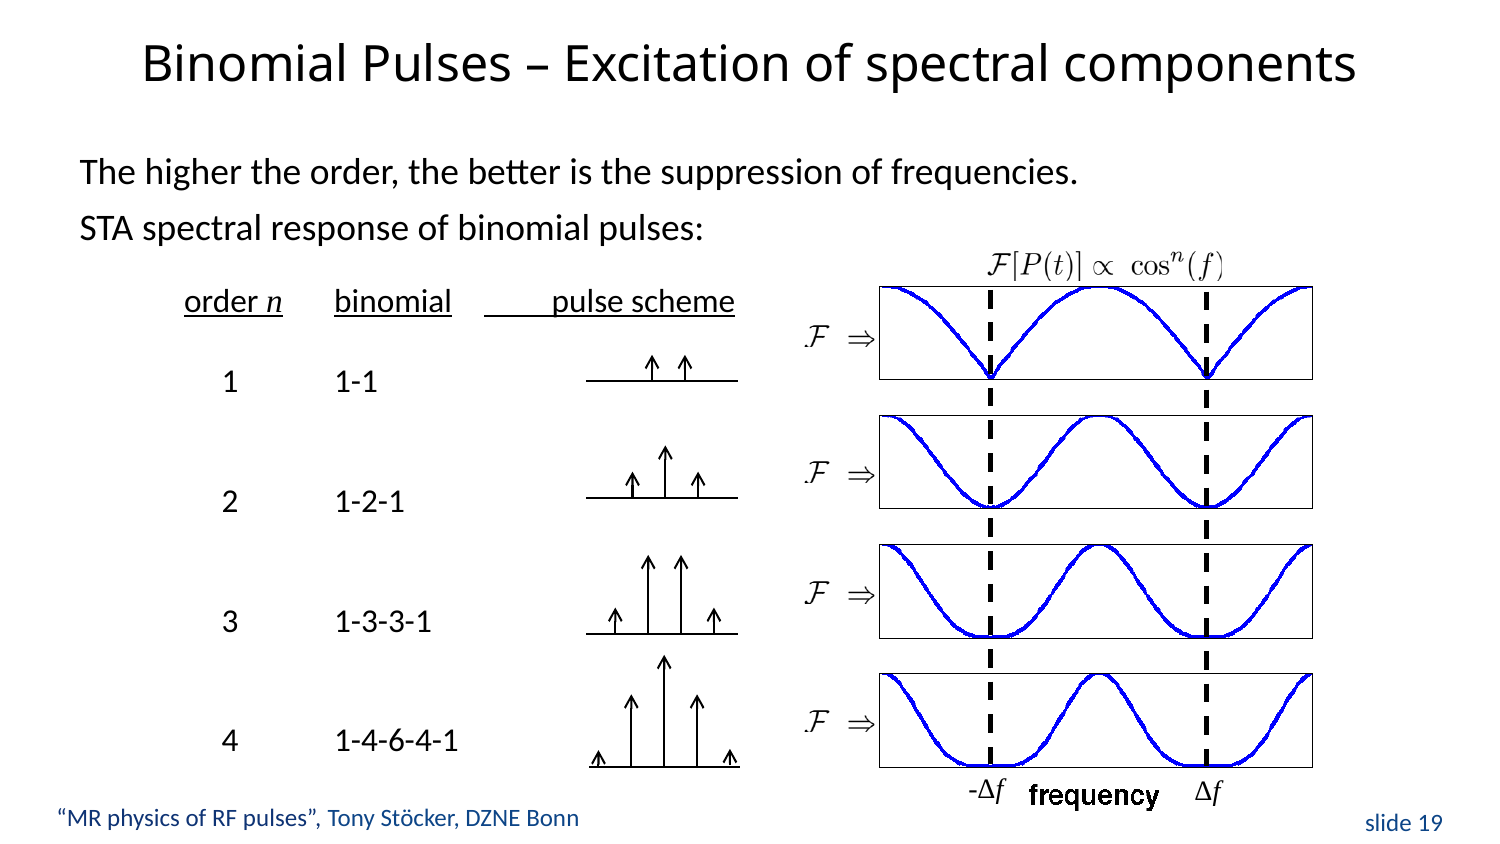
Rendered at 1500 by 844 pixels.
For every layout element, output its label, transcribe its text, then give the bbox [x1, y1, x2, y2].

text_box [586, 354, 738, 382]
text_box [586, 554, 738, 634]
list The higher the order, the better is the suppression of frequencies. STA spectral response of binomial pulses: [64, 144, 1459, 251]
title Binomial Pulses – Excitation of spectral components [0, 30, 1500, 138]
text_box order n binomial pulse scheme 1 1-1 2 1-2-1 3 1-3-3-1 4 1-4-6-4-1 [169, 272, 751, 766]
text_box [586, 445, 738, 498]
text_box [589, 654, 741, 767]
picture [804, 250, 1320, 812]
